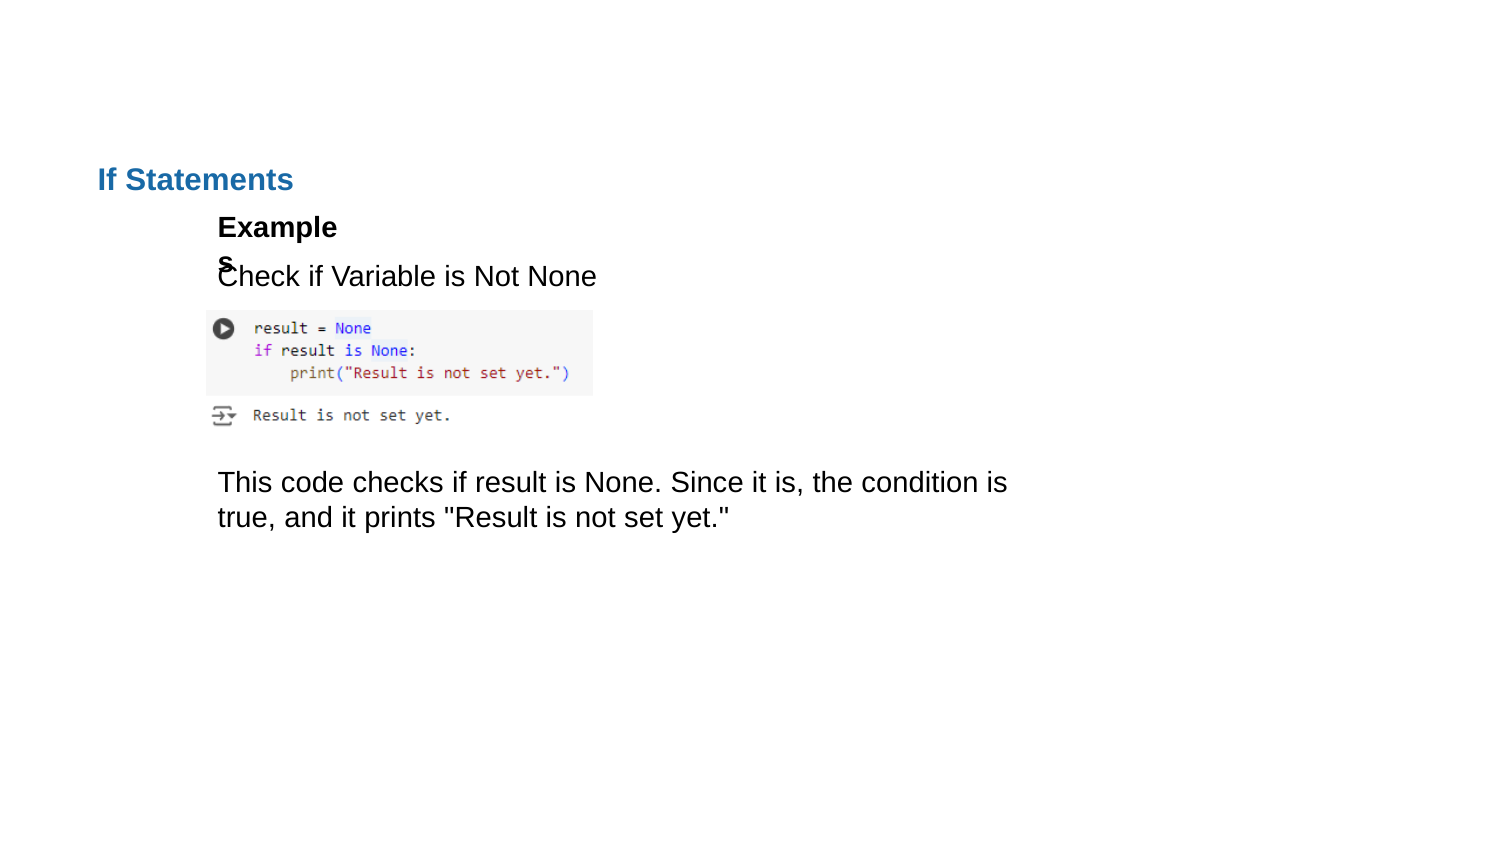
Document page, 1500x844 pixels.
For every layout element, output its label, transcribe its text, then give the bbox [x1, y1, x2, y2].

text_box If Statements [86, 153, 320, 203]
picture [205, 310, 594, 438]
text_box Examples [206, 202, 365, 252]
text_box Check if Variable is Not None [206, 252, 612, 299]
text_box This code checks if result is None. Since it is, the condition is true, and it prints "Result is not set yet." [206, 458, 1028, 540]
